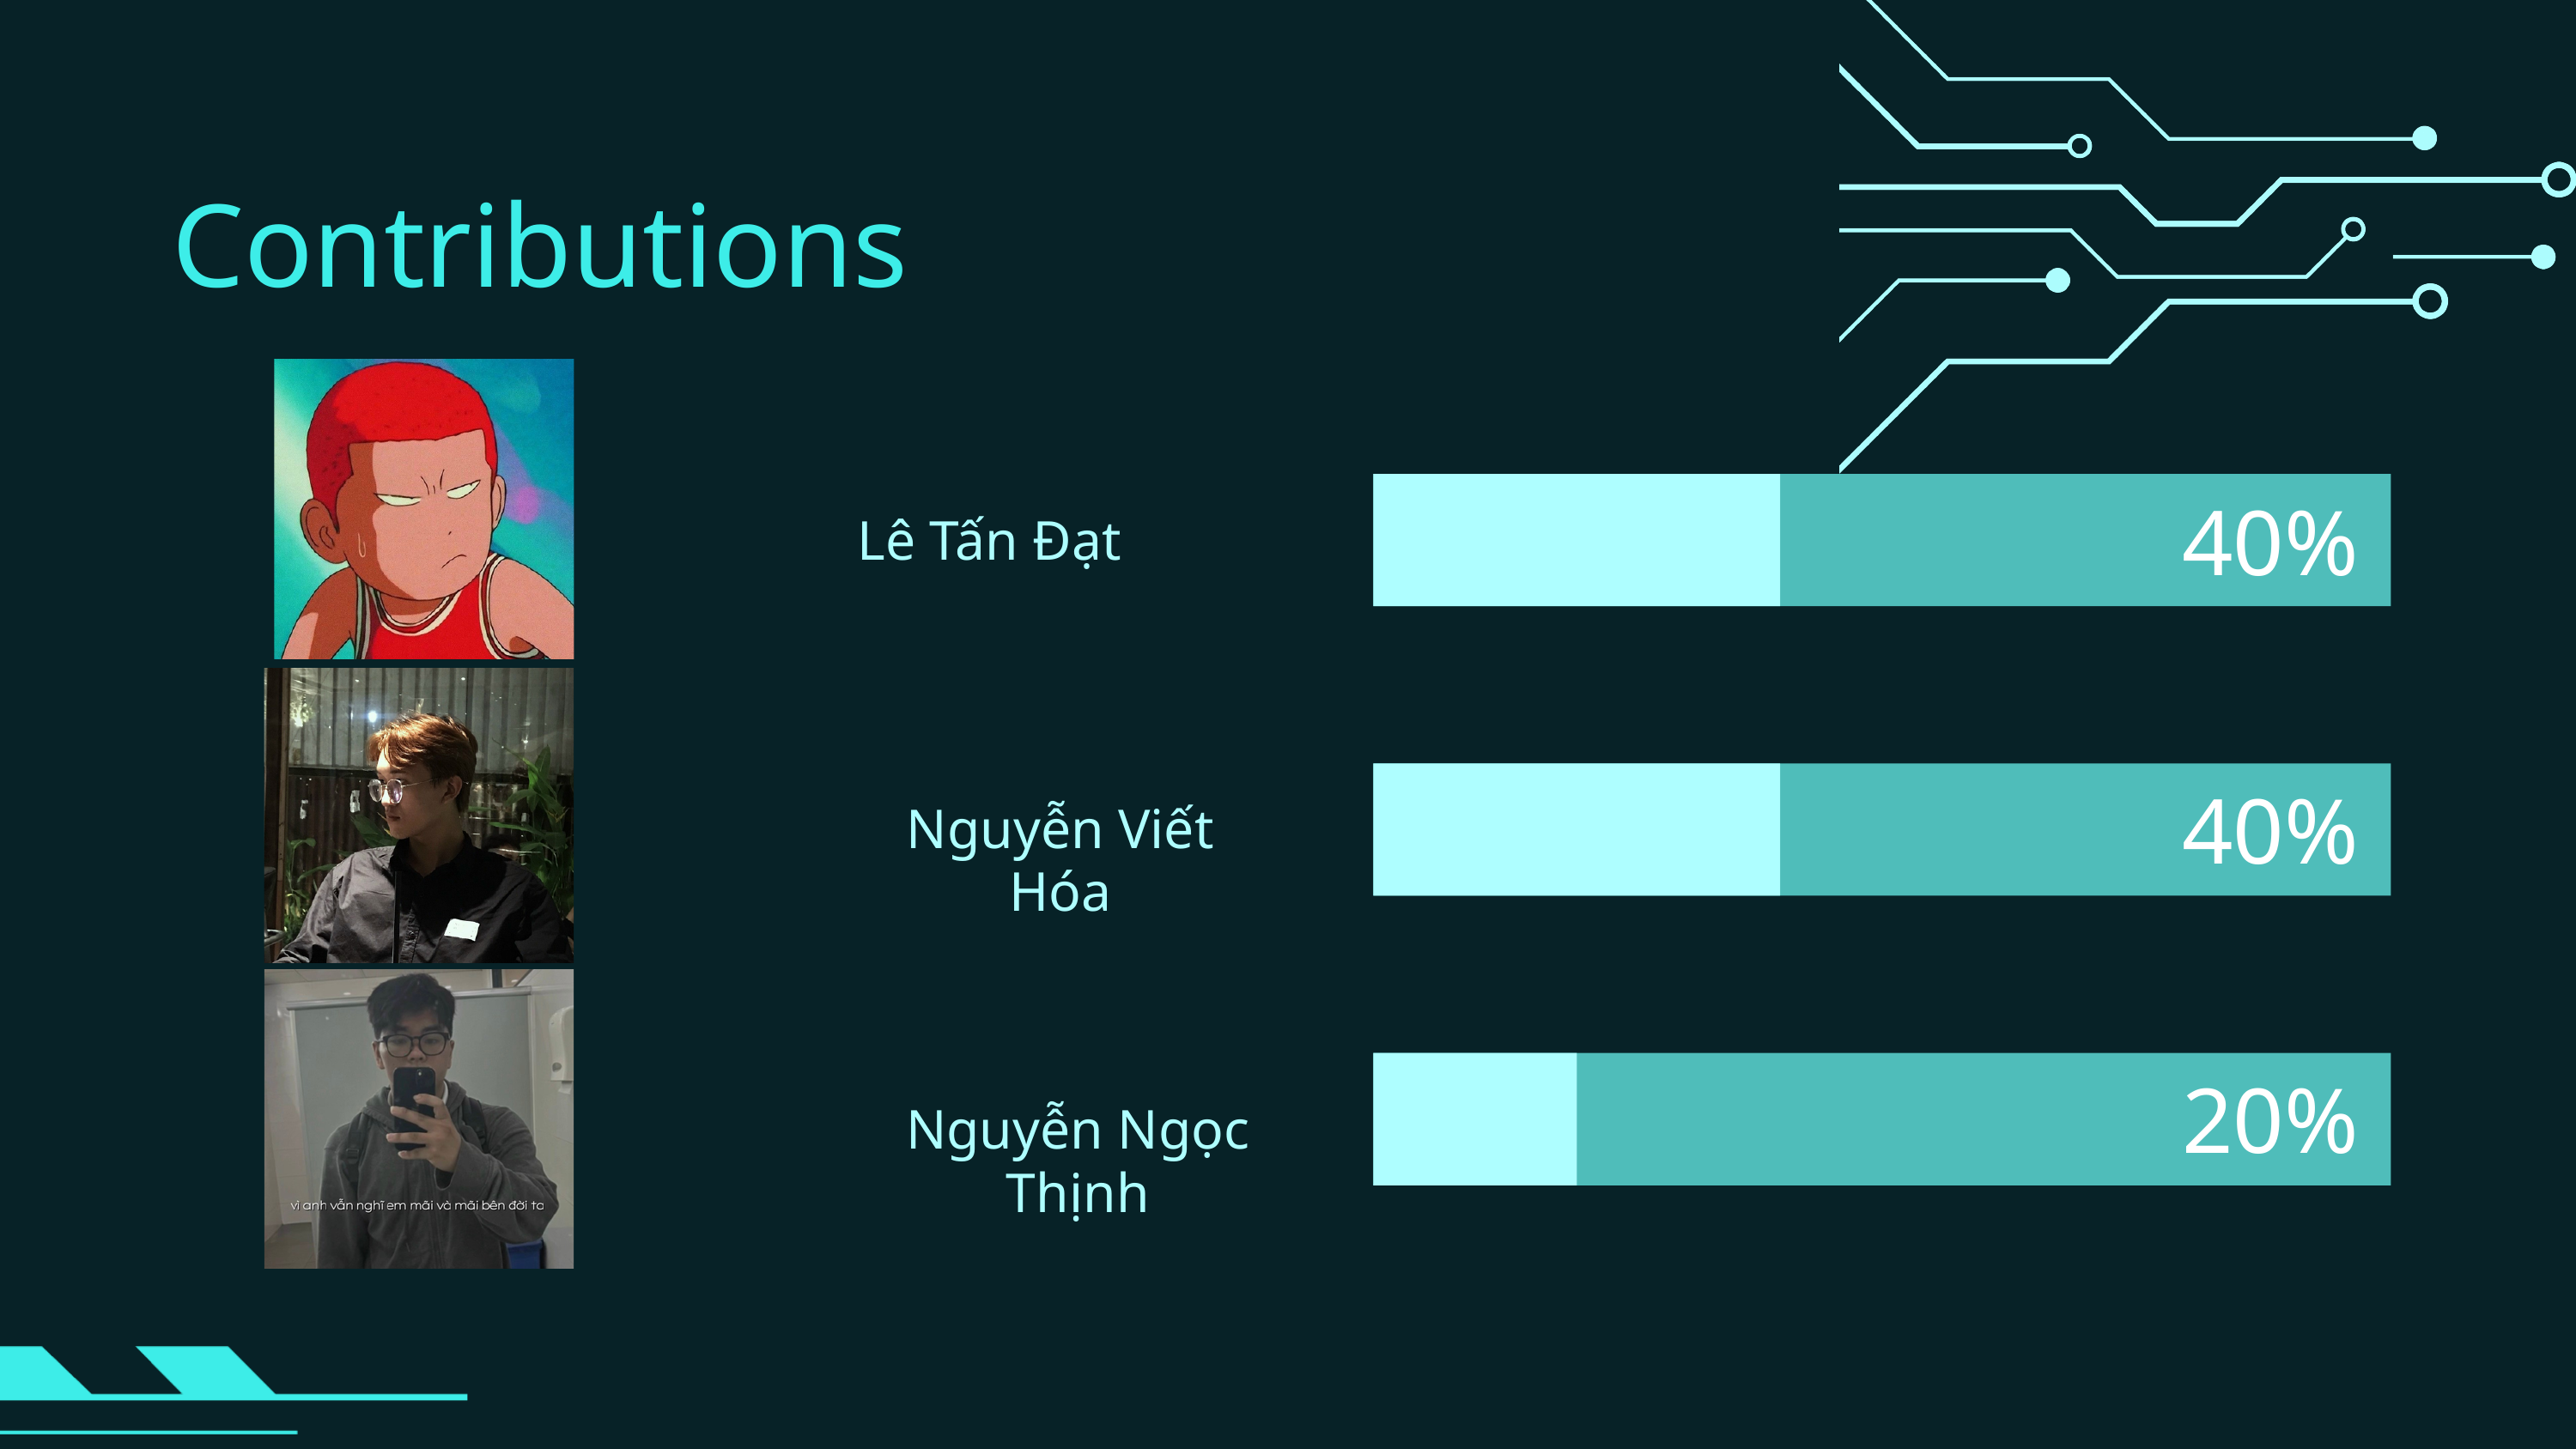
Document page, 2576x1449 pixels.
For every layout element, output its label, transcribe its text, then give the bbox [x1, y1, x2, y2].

text_box Contributions [172, 176, 1065, 311]
text_box Nguyễn Viết Hóa [867, 796, 1253, 923]
text_box [264, 668, 574, 963]
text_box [1373, 1052, 2391, 1185]
text_box Nguyễn Ngọc Thịnh [867, 1097, 1288, 1223]
text_box [0, 1303, 468, 1434]
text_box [1373, 763, 2391, 896]
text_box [1373, 473, 2391, 607]
text_box [1839, 0, 2576, 475]
text_box [264, 969, 574, 1269]
text_box Lê Tấn Đạt [797, 507, 1182, 571]
text_box [274, 359, 574, 659]
